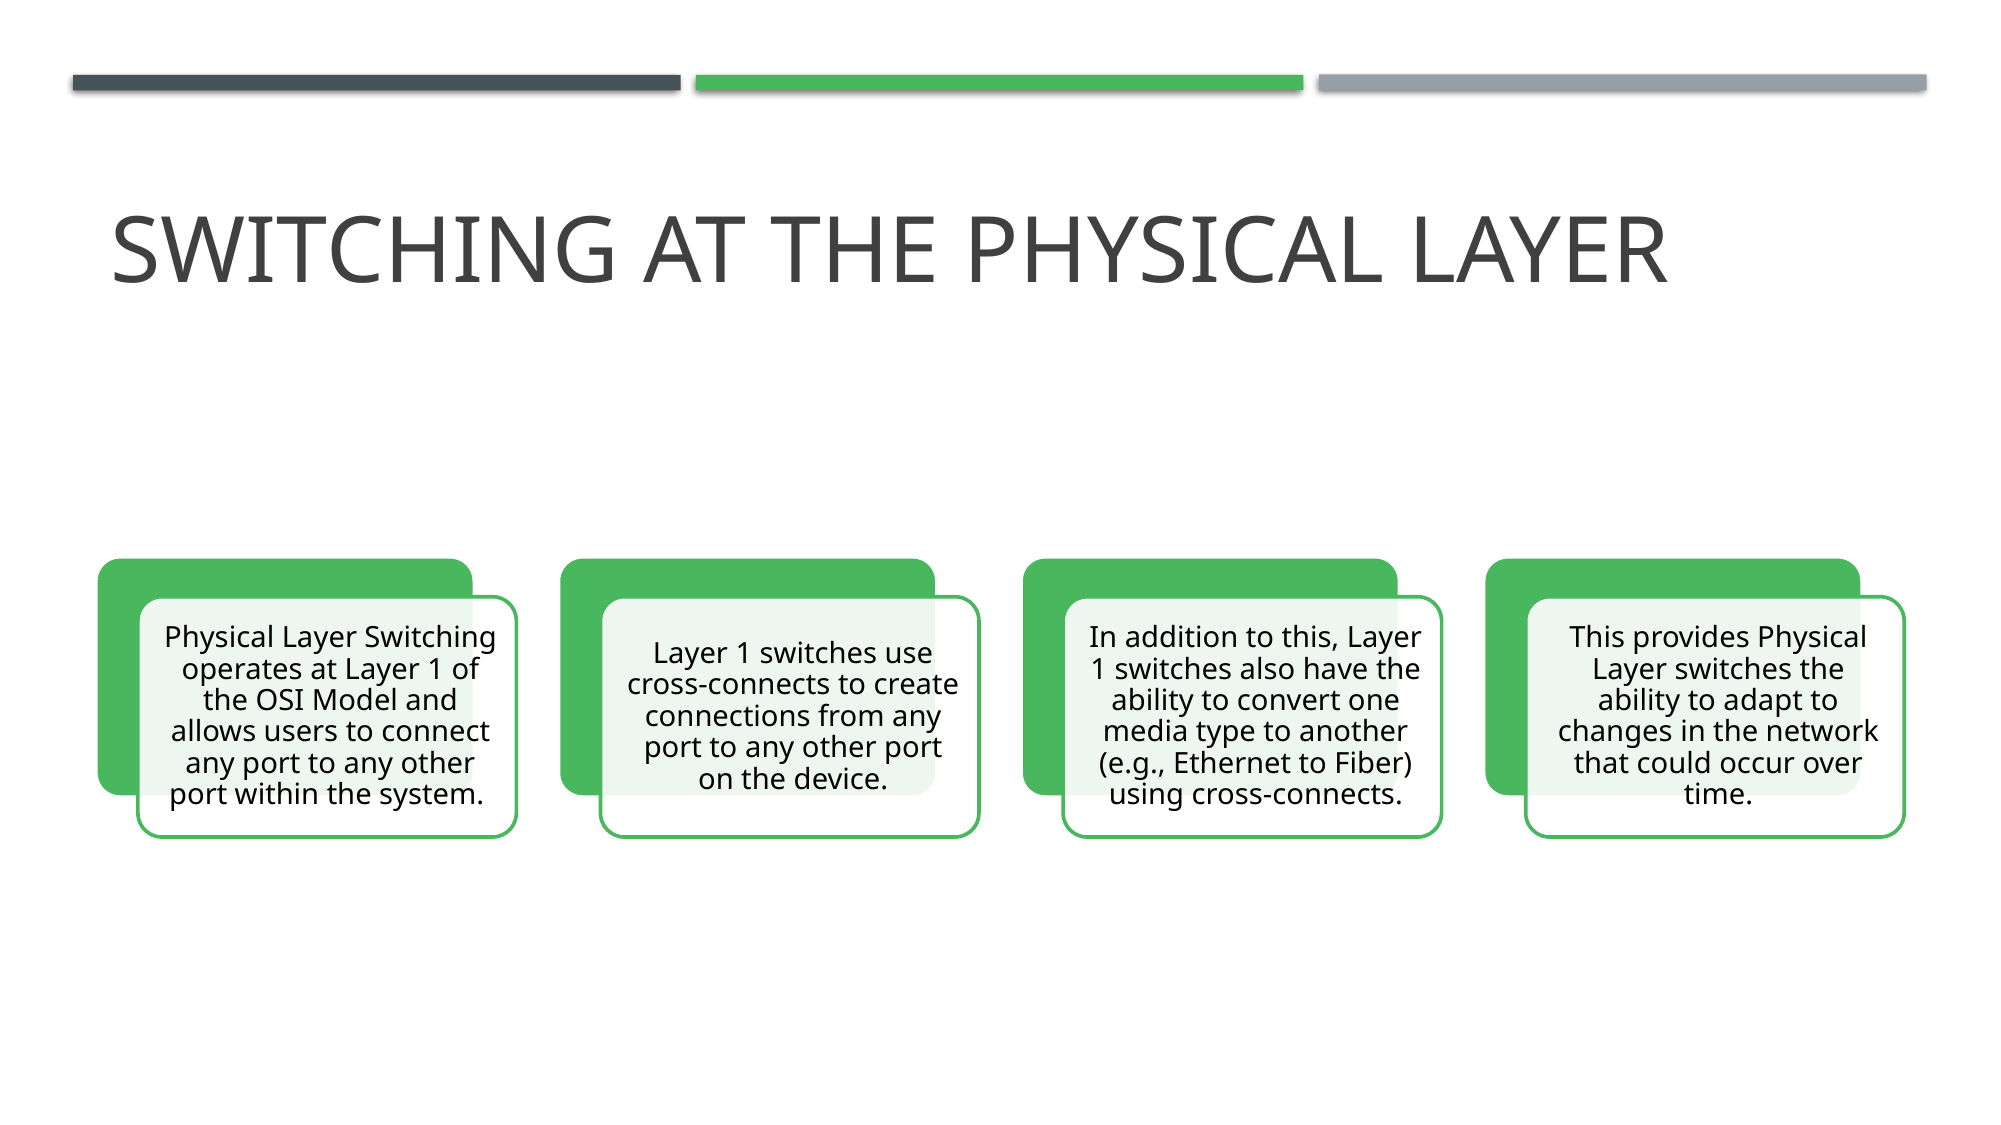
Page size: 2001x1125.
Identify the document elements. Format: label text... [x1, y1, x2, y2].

title Switching at the Physical Layer [95, 115, 1905, 311]
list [94, 383, 1906, 1011]
